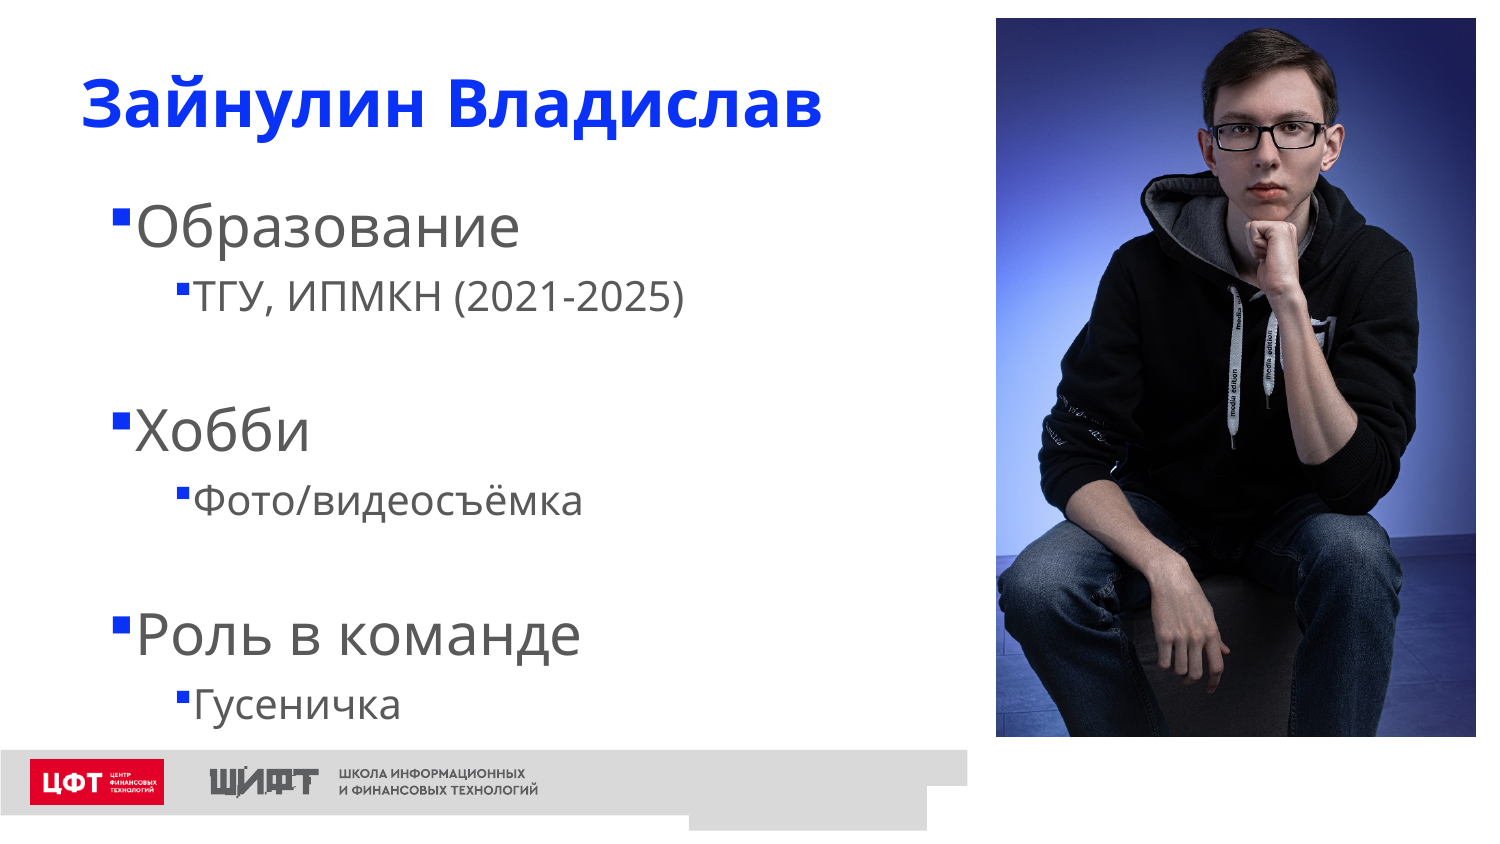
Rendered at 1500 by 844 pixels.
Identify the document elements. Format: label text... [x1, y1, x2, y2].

picture [996, 18, 1476, 737]
picture [30, 759, 164, 805]
text_box Зайнулин Владислав [65, 53, 991, 149]
text_box Образование ТГУ, ИПМКН (2021-2025) Хобби Фото/видеосъёмка Роль в команде Гусеничка [51, 168, 929, 783]
